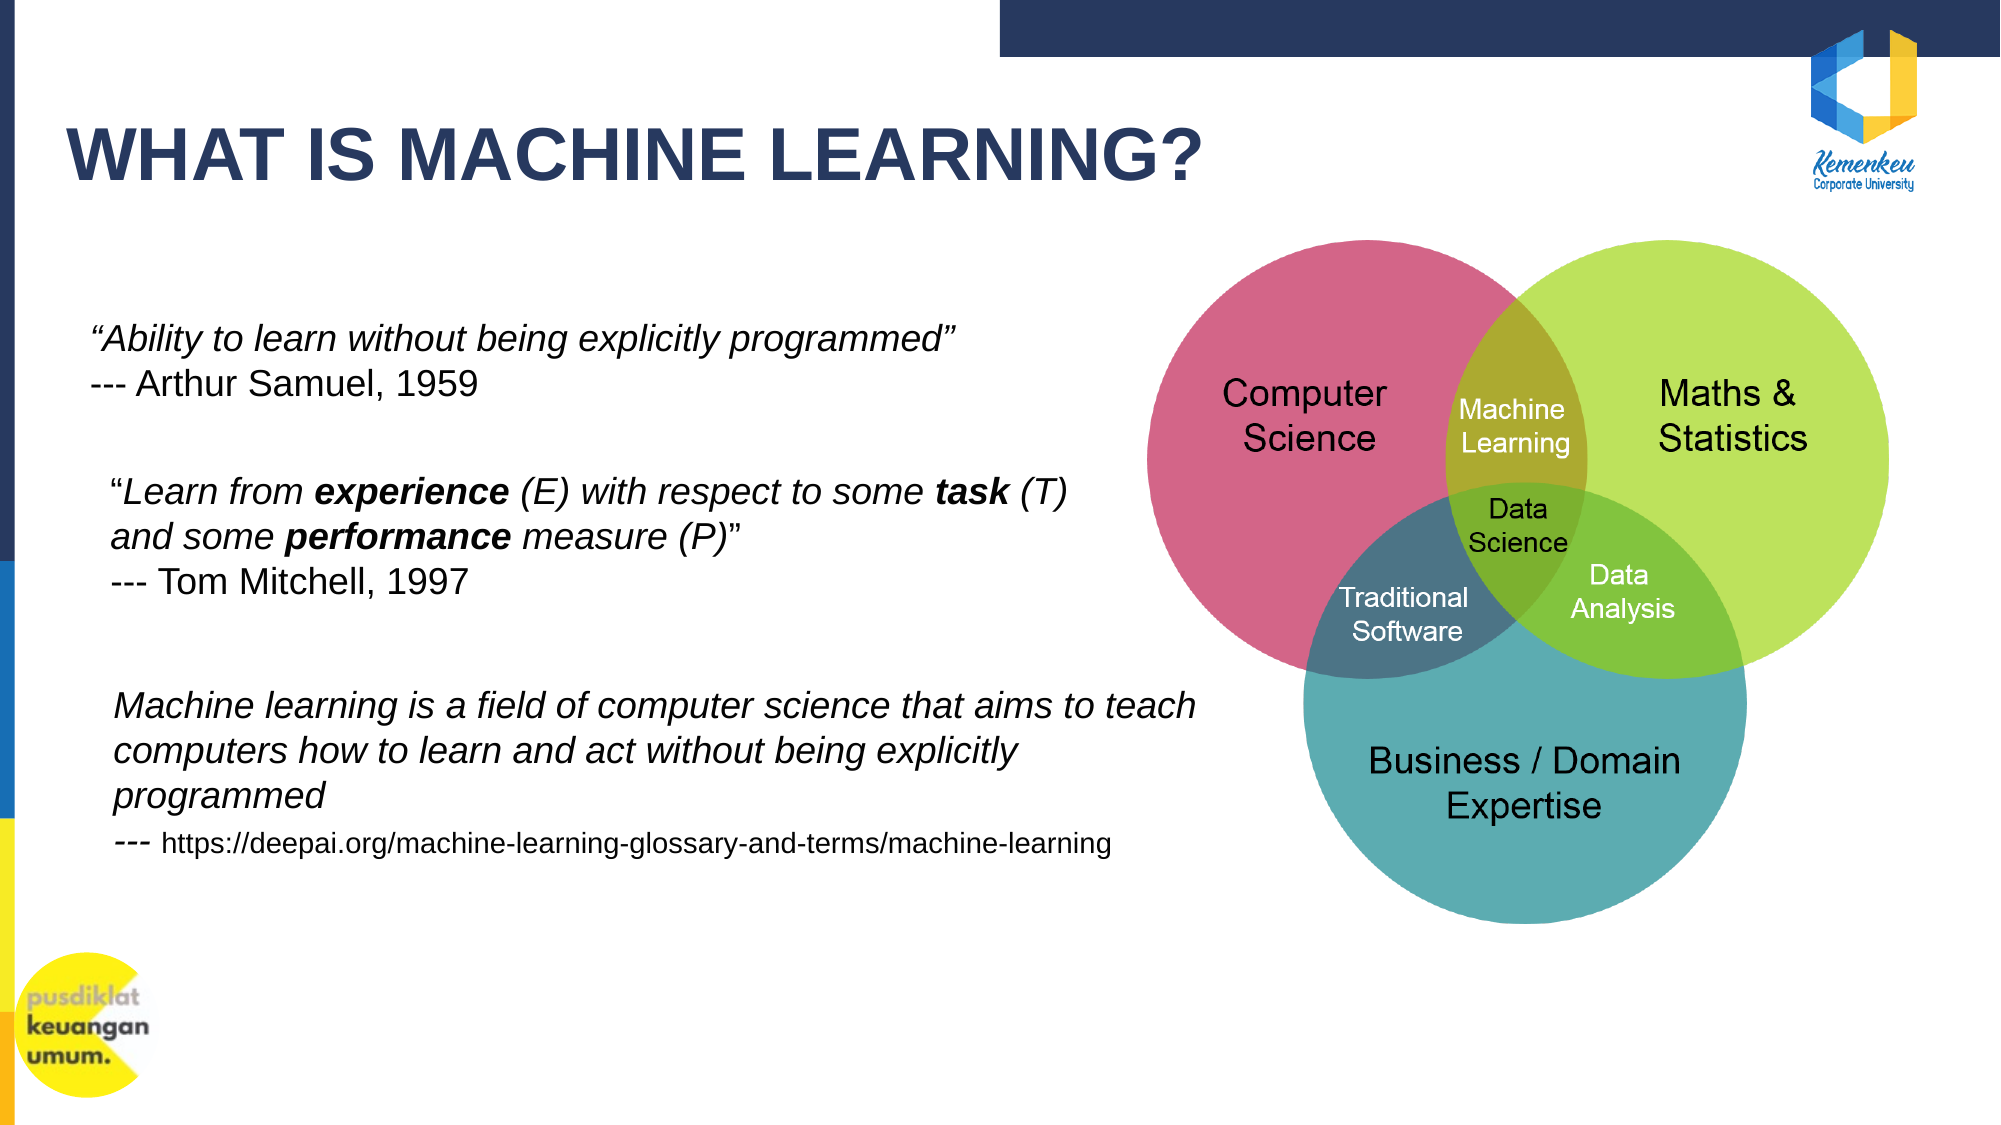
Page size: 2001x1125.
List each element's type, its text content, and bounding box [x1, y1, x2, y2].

title WHAT IS MACHINE LEARNING? [51, 57, 1949, 256]
picture [1147, 239, 1889, 924]
text_box [12, 950, 162, 1100]
text_box [1759, 28, 1968, 194]
text_box “Ability to learn without being explicitly programmed” --- Arthur Samuel, 1959 [74, 306, 1098, 412]
text_box “Learn from experience (E) with respect to some task (T) and some performance measure (P)” --- Tom Mitchell, 1997 [95, 459, 1101, 610]
text_box Machine learning is a field of computer science that aims to teach computers how to learn and act without being explicitly programmed --- https://deepai.org/machine-learning-glossary-and-terms/machine-learning [98, 673, 1142, 914]
